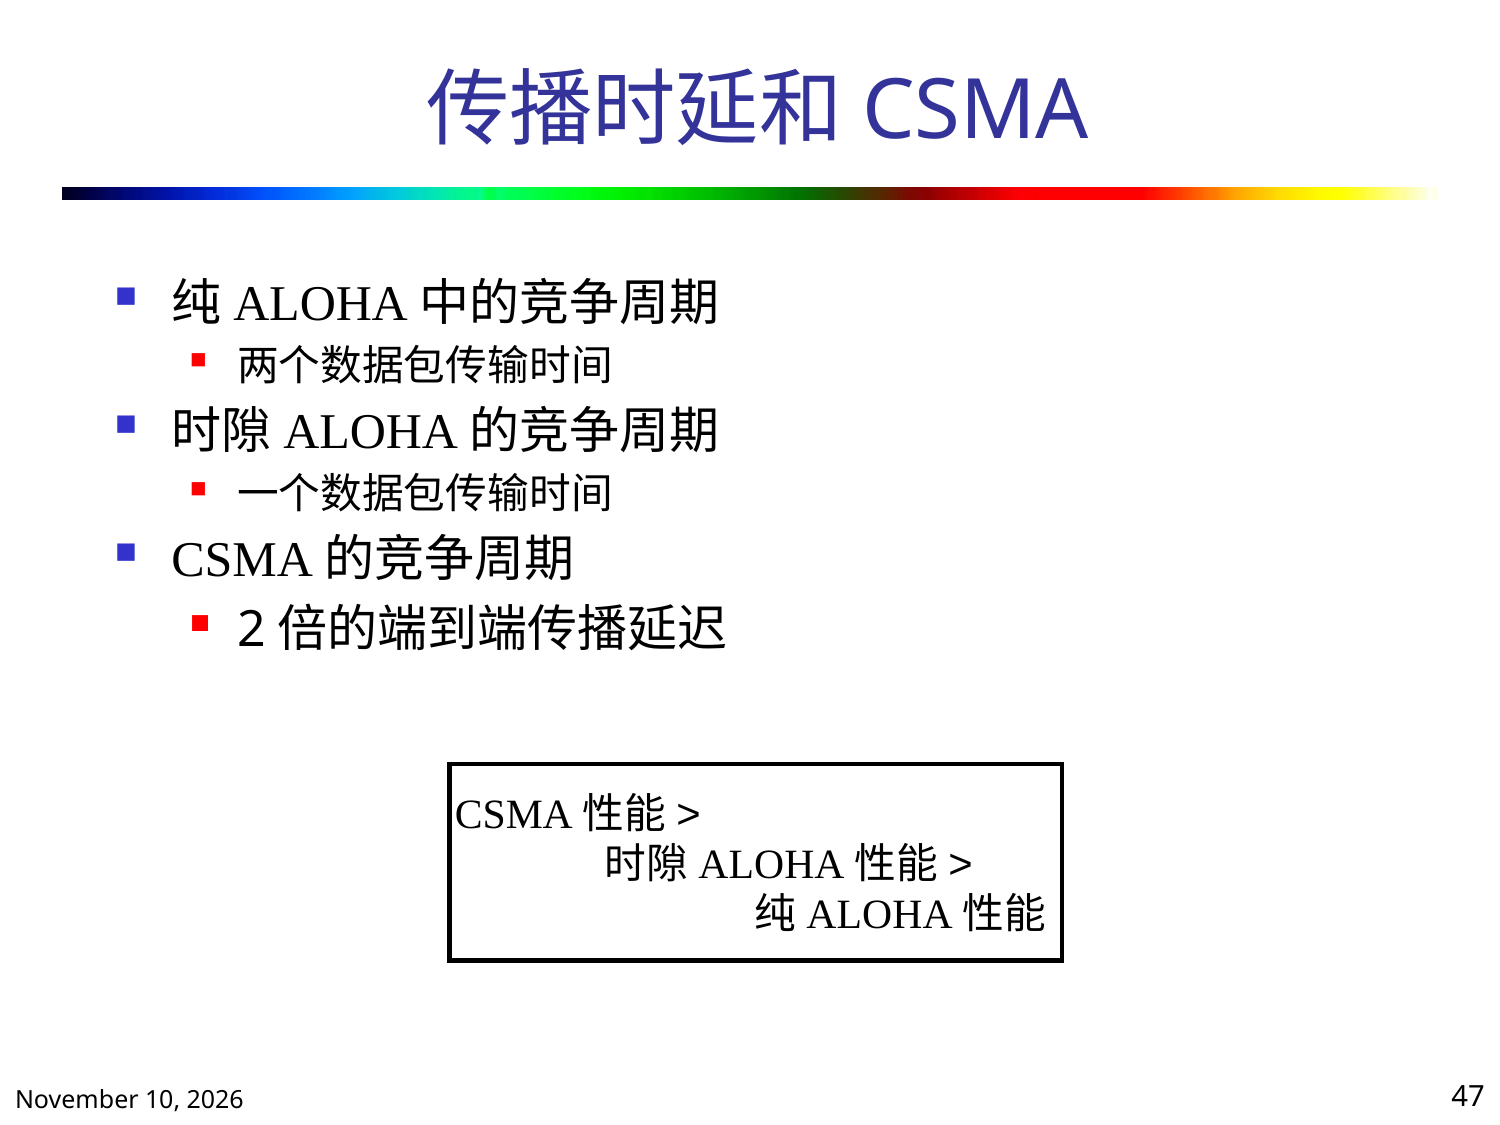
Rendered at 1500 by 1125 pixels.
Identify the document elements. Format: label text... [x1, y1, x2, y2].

picture [62, 187, 355, 200]
picture [382, 187, 1438, 200]
list 纯ALOHA中的竞争周期 两个数据包传输时间 时隙ALOHA的竞争周期 一个数据包传输时间 CSMA的竞争周期 2倍的端到端传播延迟 [99, 262, 1388, 938]
title 传播时延和CSMA [124, 37, 1392, 163]
text_box [449, 763, 1063, 961]
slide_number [0, 1049, 313, 1125]
text_box CSMA性能> 时隙ALOHA性能> 纯ALOHA性能 [439, 779, 449, 945]
slide_number 47 [1187, 1049, 1500, 1125]
